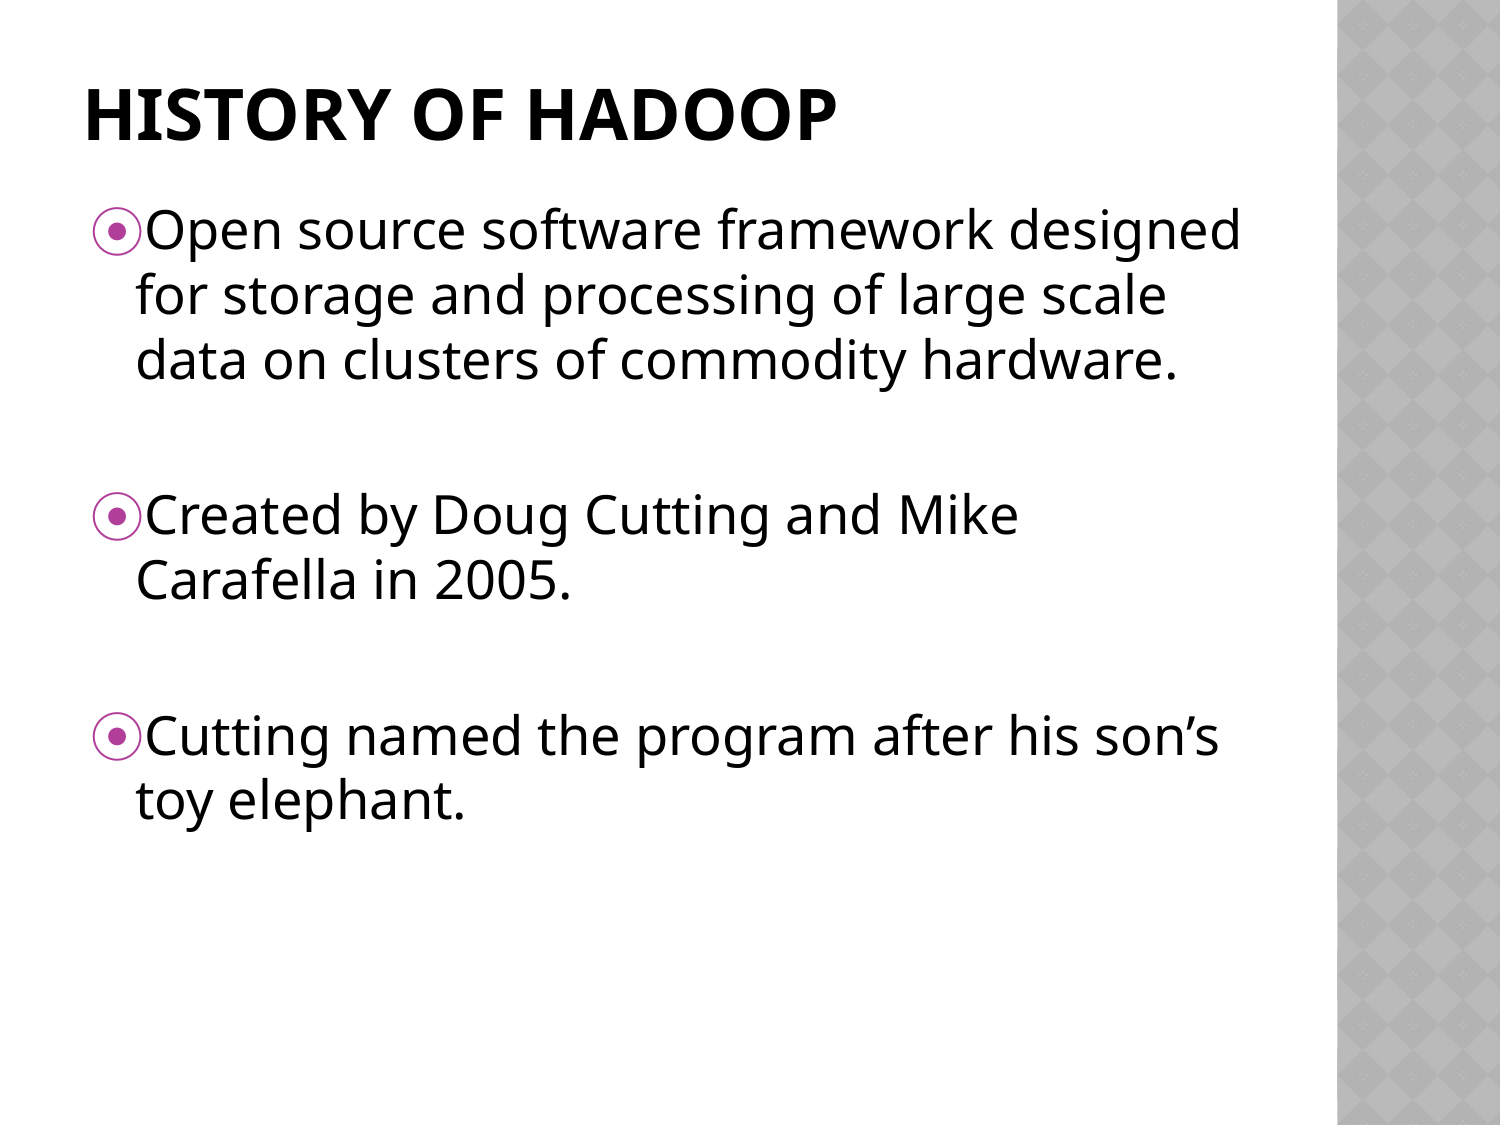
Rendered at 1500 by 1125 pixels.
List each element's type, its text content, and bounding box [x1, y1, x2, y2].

title HISTORY OF HADOOP [75, 52, 1263, 187]
list Open source software framework designed for storage and processing of large scale data on clusters of commodity hardware. Created by Doug Cutting and Mike Carafella in 2005. Cutting named the program after his son’s toy elephant. [75, 187, 1263, 1059]
